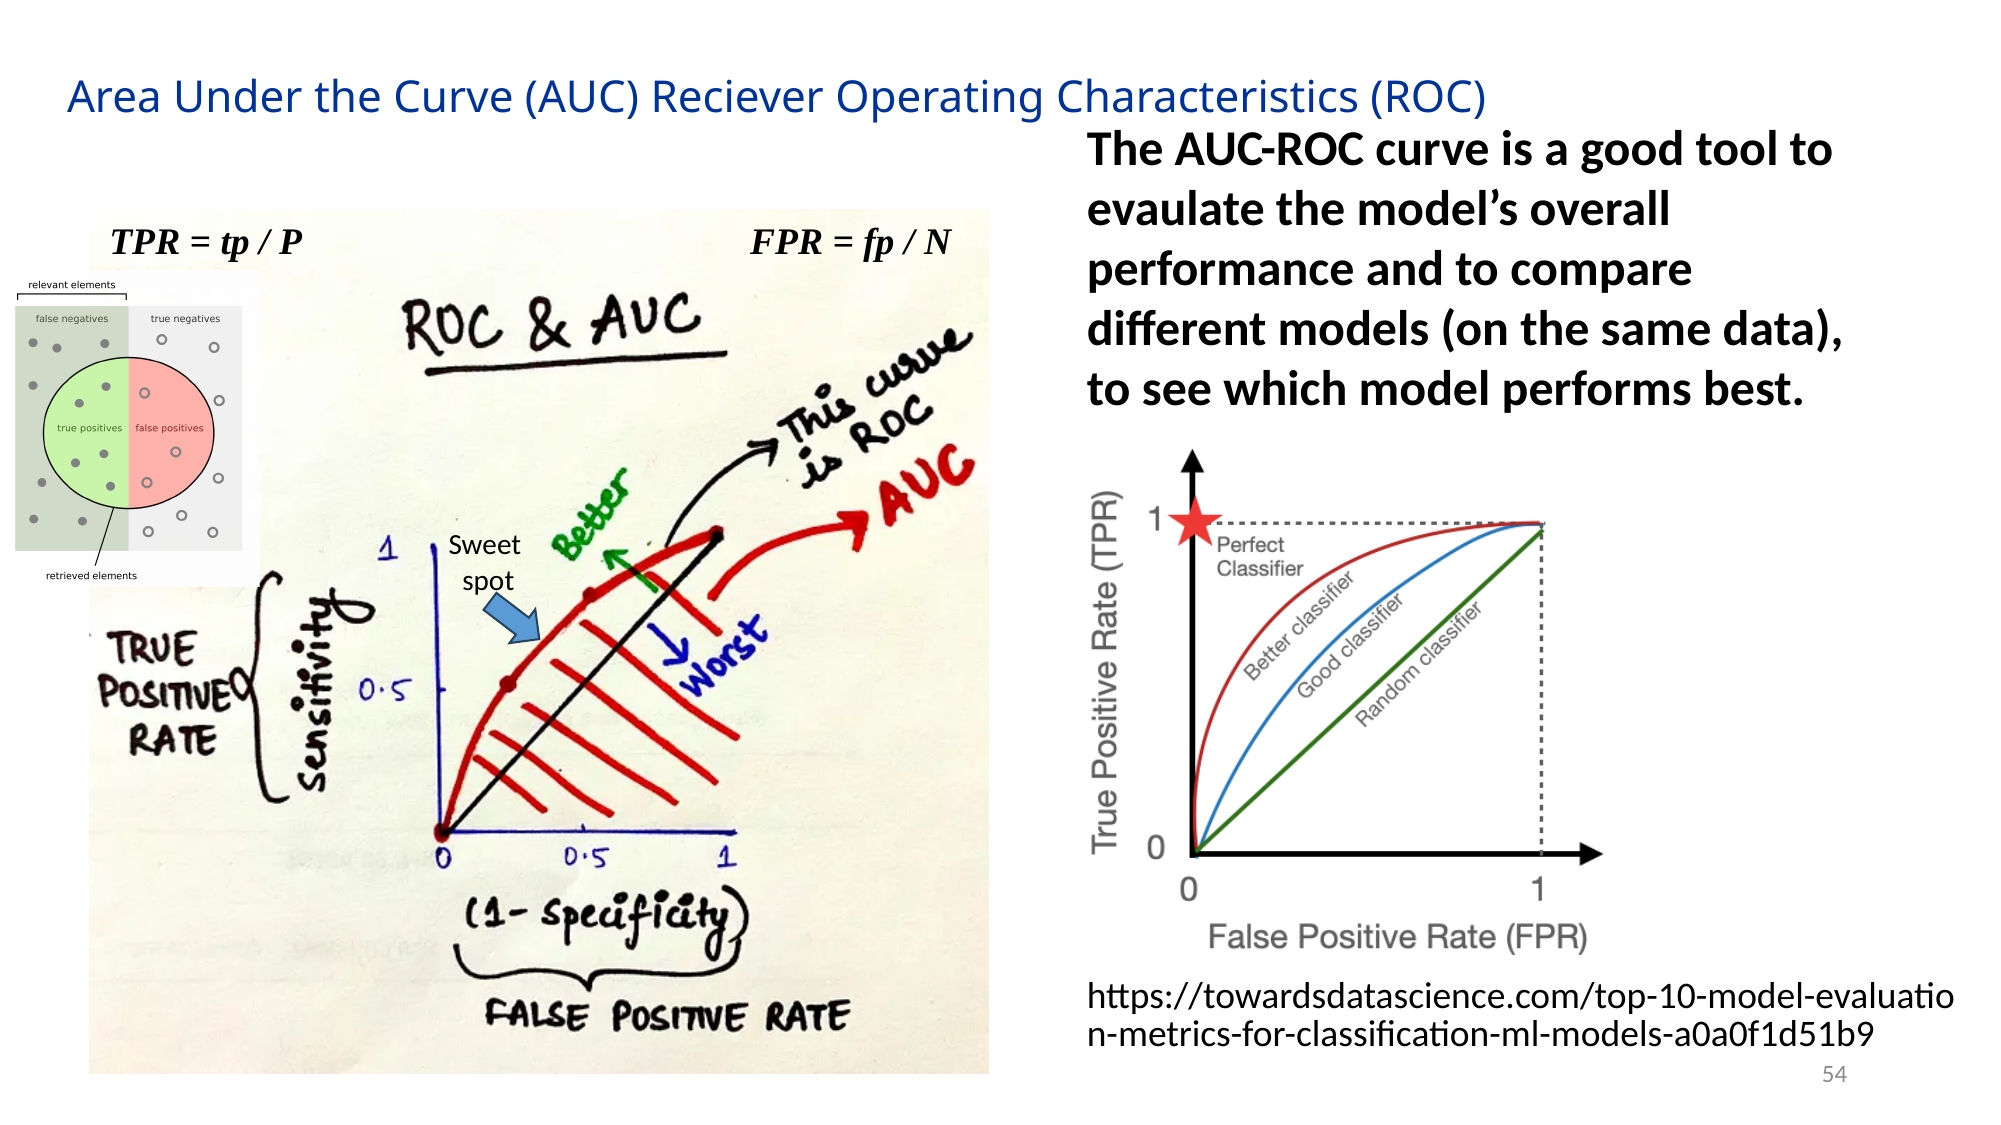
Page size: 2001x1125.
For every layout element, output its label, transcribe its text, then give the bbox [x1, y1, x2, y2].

picture [0, 209, 989, 1074]
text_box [1072, 108, 1971, 1116]
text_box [433, 518, 546, 642]
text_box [89, 209, 969, 271]
title Area Under the Curve (AUC) Reciever Operating Characteristics (ROC) [52, 52, 1778, 144]
